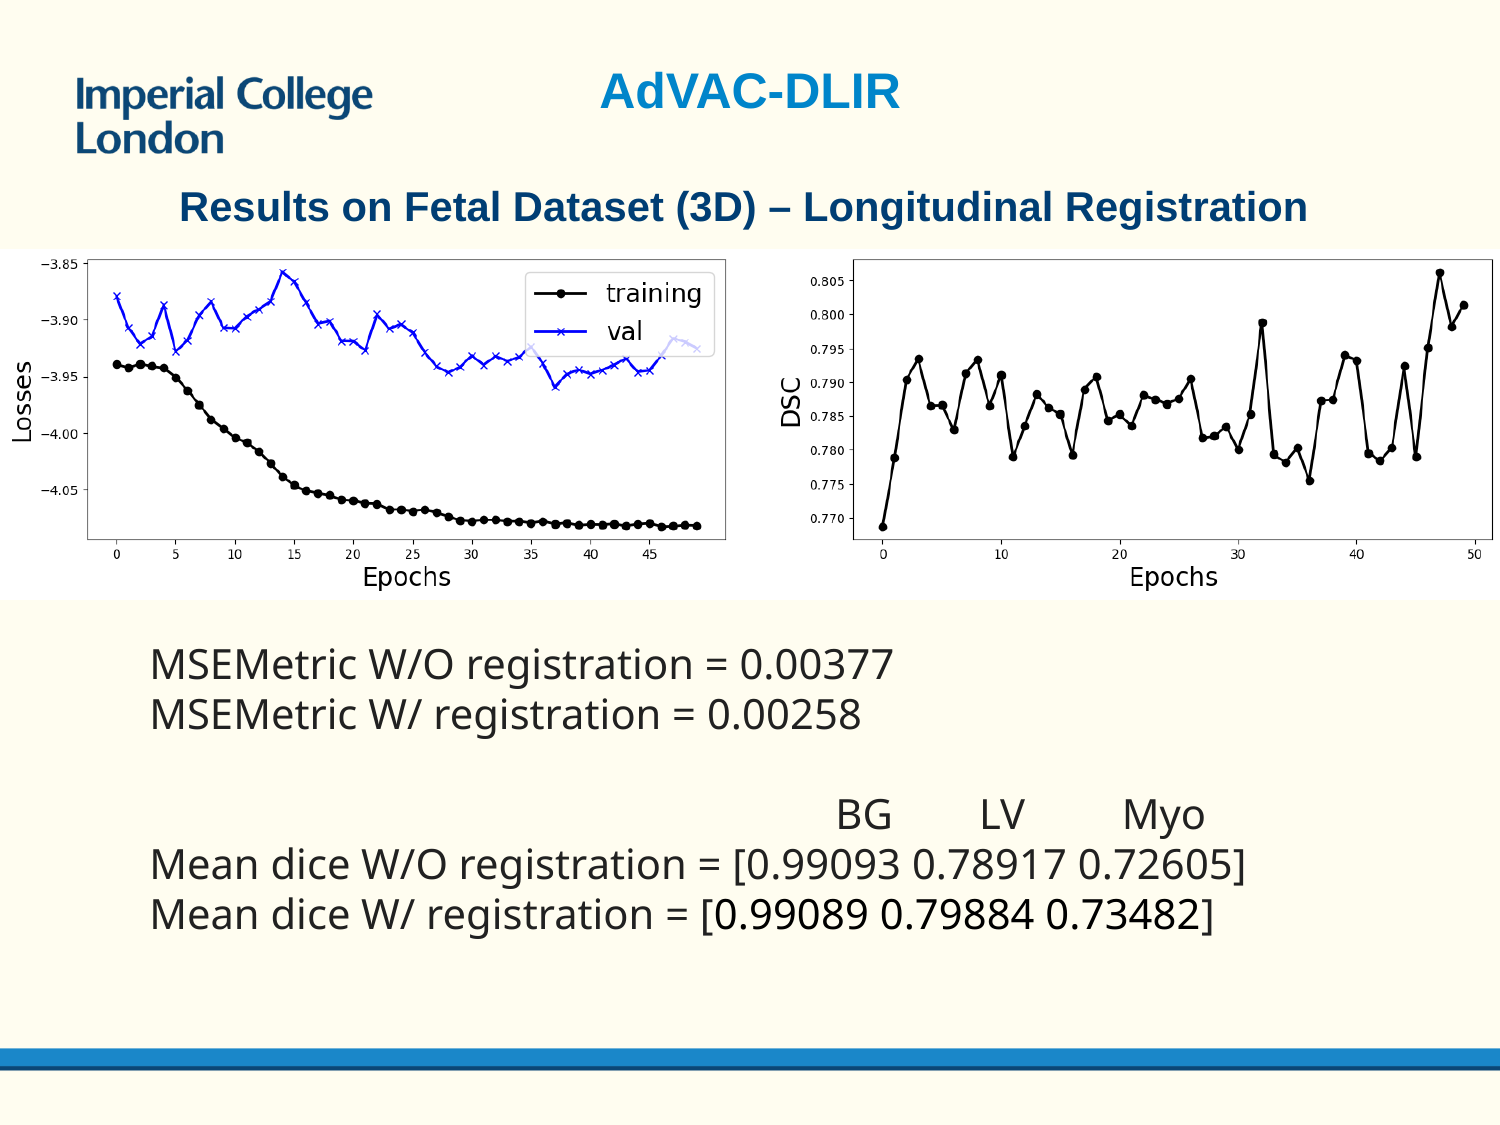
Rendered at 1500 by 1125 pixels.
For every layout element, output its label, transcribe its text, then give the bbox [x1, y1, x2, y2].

text_box AdVAC-DLIR [358, 43, 1142, 127]
title Results on Fetal Dataset (3D) – Longitudinal Registration [16, 152, 1484, 248]
picture [0, 0, 1500, 1125]
text_box MSEMetric W/O registration = 0.00377 MSEMetric W/ registration = 0.00258 BG LV Myo Mean dice W/O registration = [0.99093 0.78917 0.72605] Mean dice W/ registration = [0.99089 0.79884 0.73482] [134, 630, 1500, 946]
